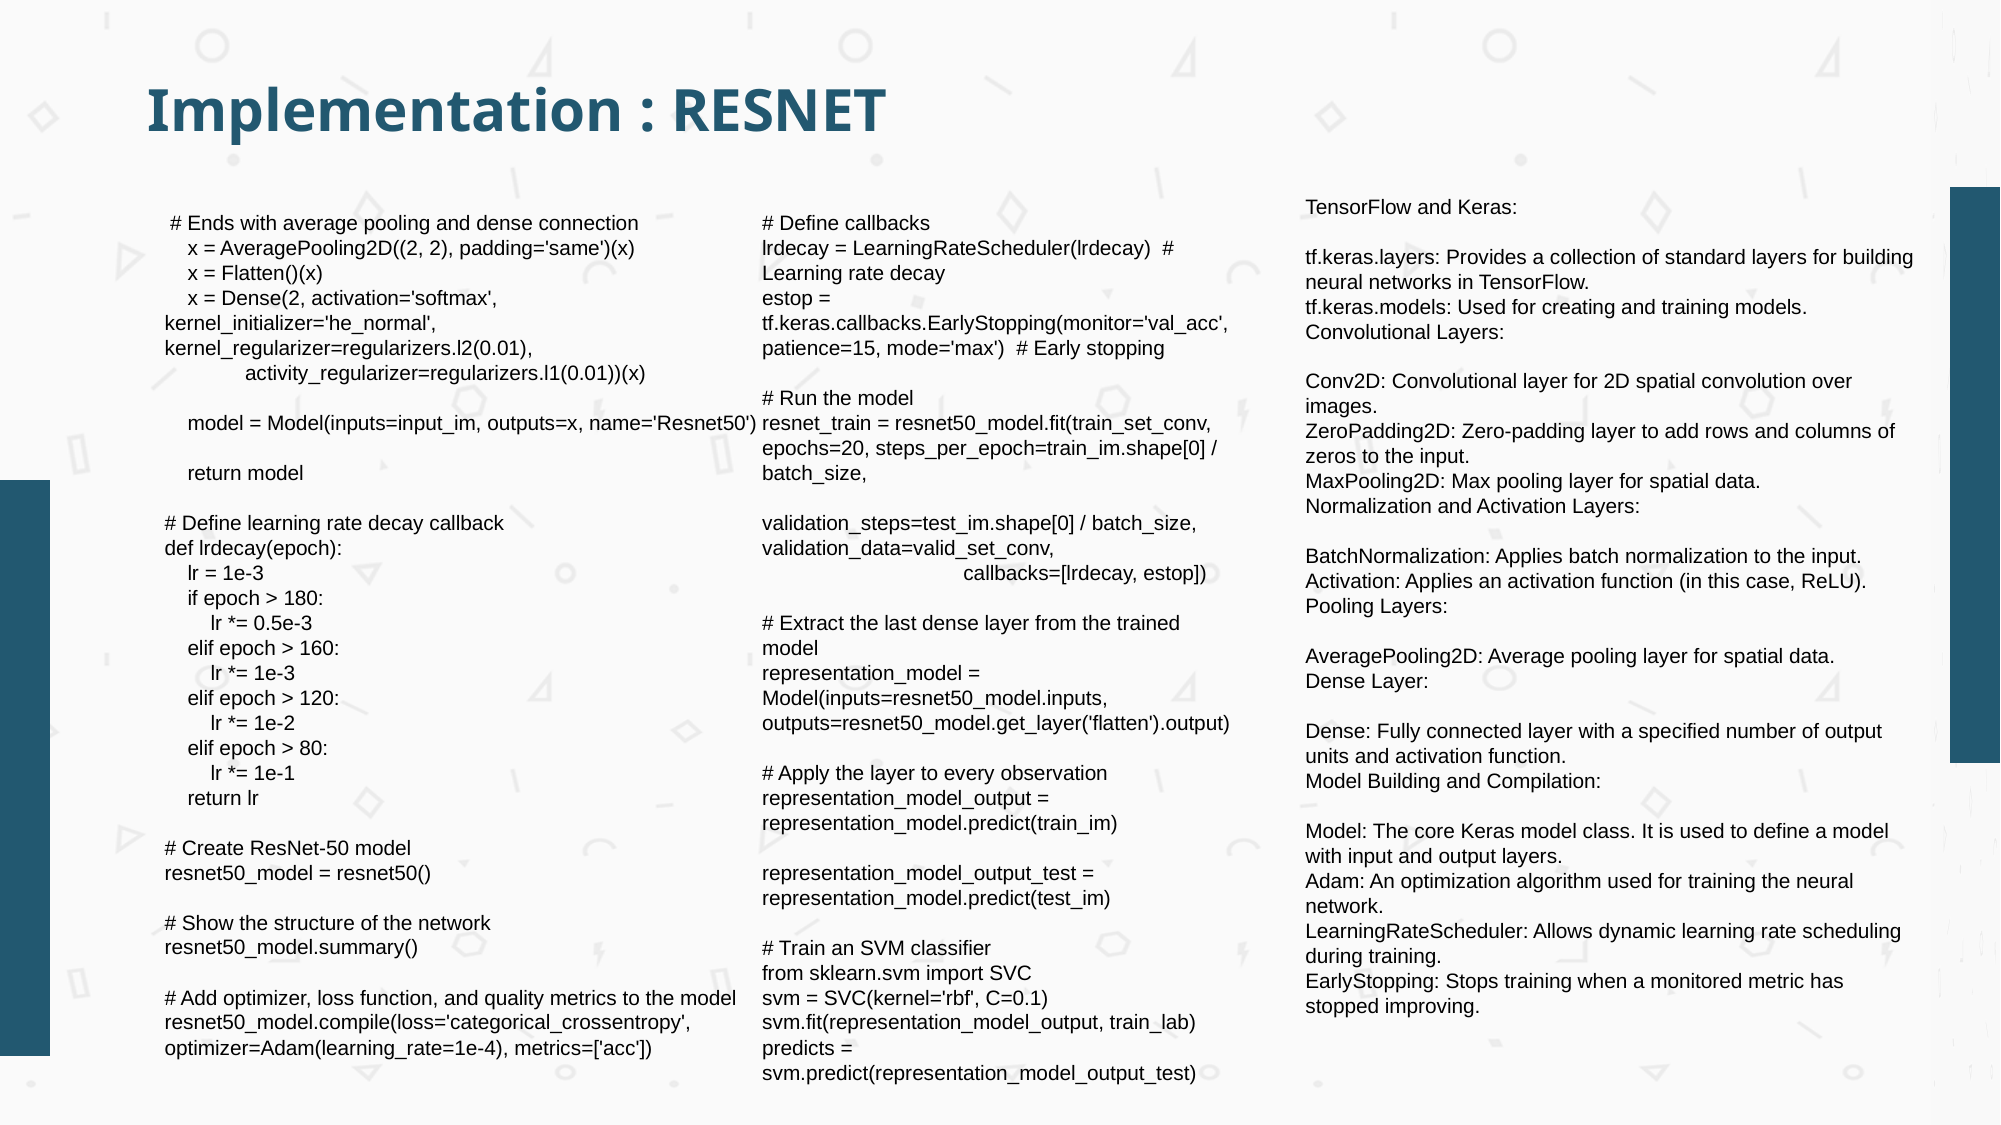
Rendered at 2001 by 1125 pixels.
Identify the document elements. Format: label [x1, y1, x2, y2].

text_box [0, 0, 2000, 1125]
